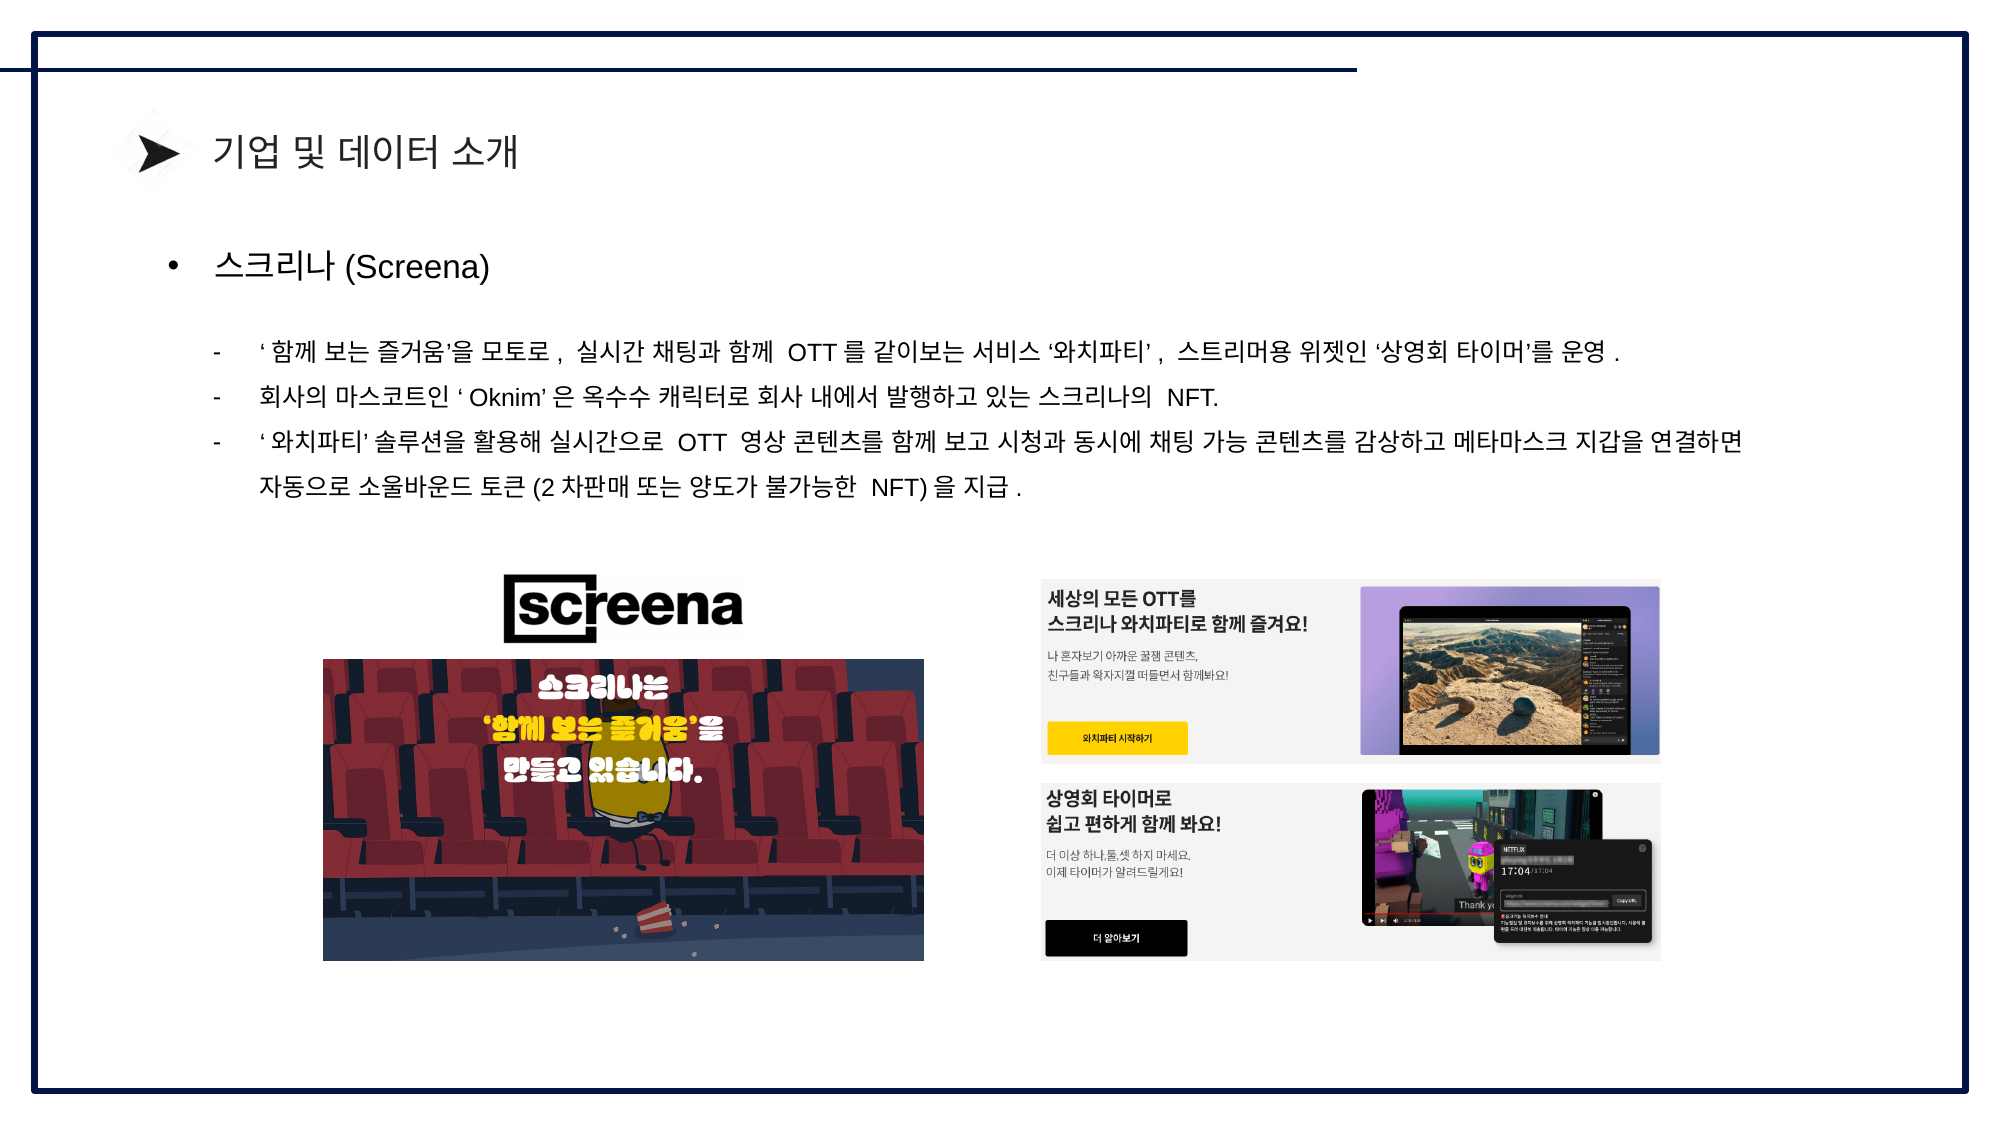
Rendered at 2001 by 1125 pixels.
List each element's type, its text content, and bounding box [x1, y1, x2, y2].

picture [1041, 579, 1661, 764]
picture [1041, 783, 1661, 962]
text_box ‘함께 보는 즐거움’을 모토로, 실시간 채팅과 함께 OTT를 같이보는 서비스 ‘와치파티’, 스트리머용 위젯인 ‘상영회 타이머’를 운영. 회사의 마스코트인 ‘Oknim’은 옥수수 캐릭터로 회사 내에서 발행하고 있는 스크리나의 NFT. ‘와치파티’ 솔루션을 활용해 실시간으로 OTT 영상 콘텐츠를 함께 보고 시청과 동시에 채팅 가능 콘텐츠를 감상하고 메타마스크 지갑을 연결하면 자동으로 소울바운드 토큰(2차판매 또는 양도가 불가능한 NFT)을 지급. [197, 314, 1842, 509]
picture [323, 659, 924, 962]
text_box [34, 33, 1966, 1092]
text_box 스크리나(Screena) [152, 237, 1207, 293]
picture [501, 572, 745, 645]
text_box 기업 및 데이터 소개 [197, 121, 1693, 182]
picture [107, 106, 197, 197]
